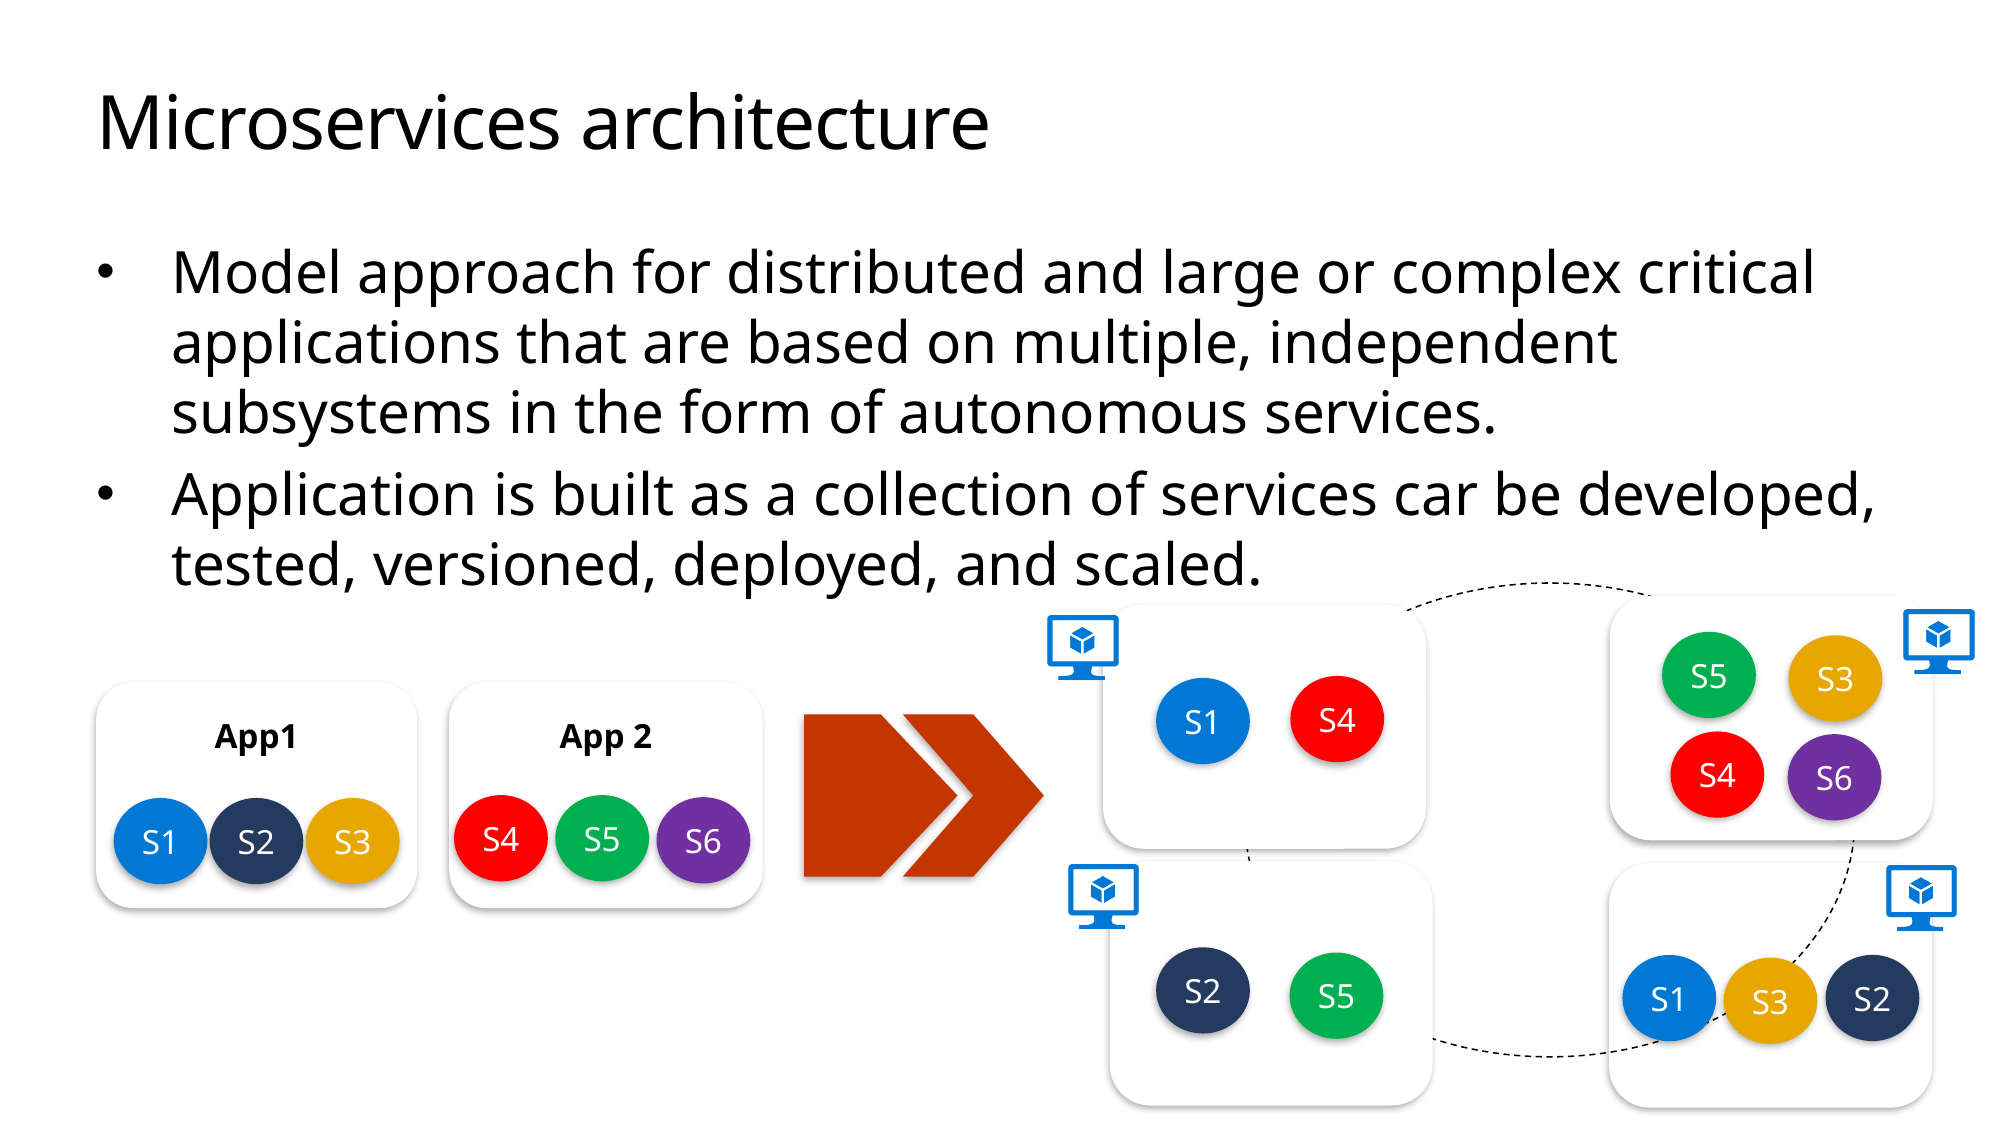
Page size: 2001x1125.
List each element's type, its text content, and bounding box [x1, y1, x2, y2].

text_box S2 [1824, 953, 1921, 1043]
text_box S4 [1669, 730, 1766, 819]
text_box [1608, 862, 1933, 1109]
text_box S3 [1722, 956, 1819, 1045]
list Model approach for distributed and large or complex critical applications that are based on multiple, independent subsystems in the form of autonomous services. Application is built as a collection of services car be developed, tested, versioned, deployed, and scaled. [96, 235, 1904, 773]
text_box [1387, 582, 1854, 1058]
text_box S1 [1621, 954, 1718, 1043]
title Microservices architecture [96, 75, 1904, 166]
text_box [1102, 603, 1427, 850]
text_box S3 [1787, 634, 1884, 723]
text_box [1067, 861, 1140, 933]
text_box [803, 713, 959, 878]
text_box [1047, 611, 1119, 684]
text_box S1 [1155, 677, 1251, 765]
text_box S5 [1288, 951, 1385, 1040]
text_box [1903, 605, 1975, 677]
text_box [95, 681, 763, 909]
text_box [1886, 862, 1958, 934]
text_box [1608, 594, 1934, 842]
text_box [902, 713, 1045, 878]
text_box S5 [1661, 630, 1757, 719]
text_box S2 [1154, 945, 1252, 1035]
text_box [1108, 860, 1434, 1107]
text_box S6 [1786, 733, 1883, 822]
text_box S4 [1289, 675, 1386, 764]
